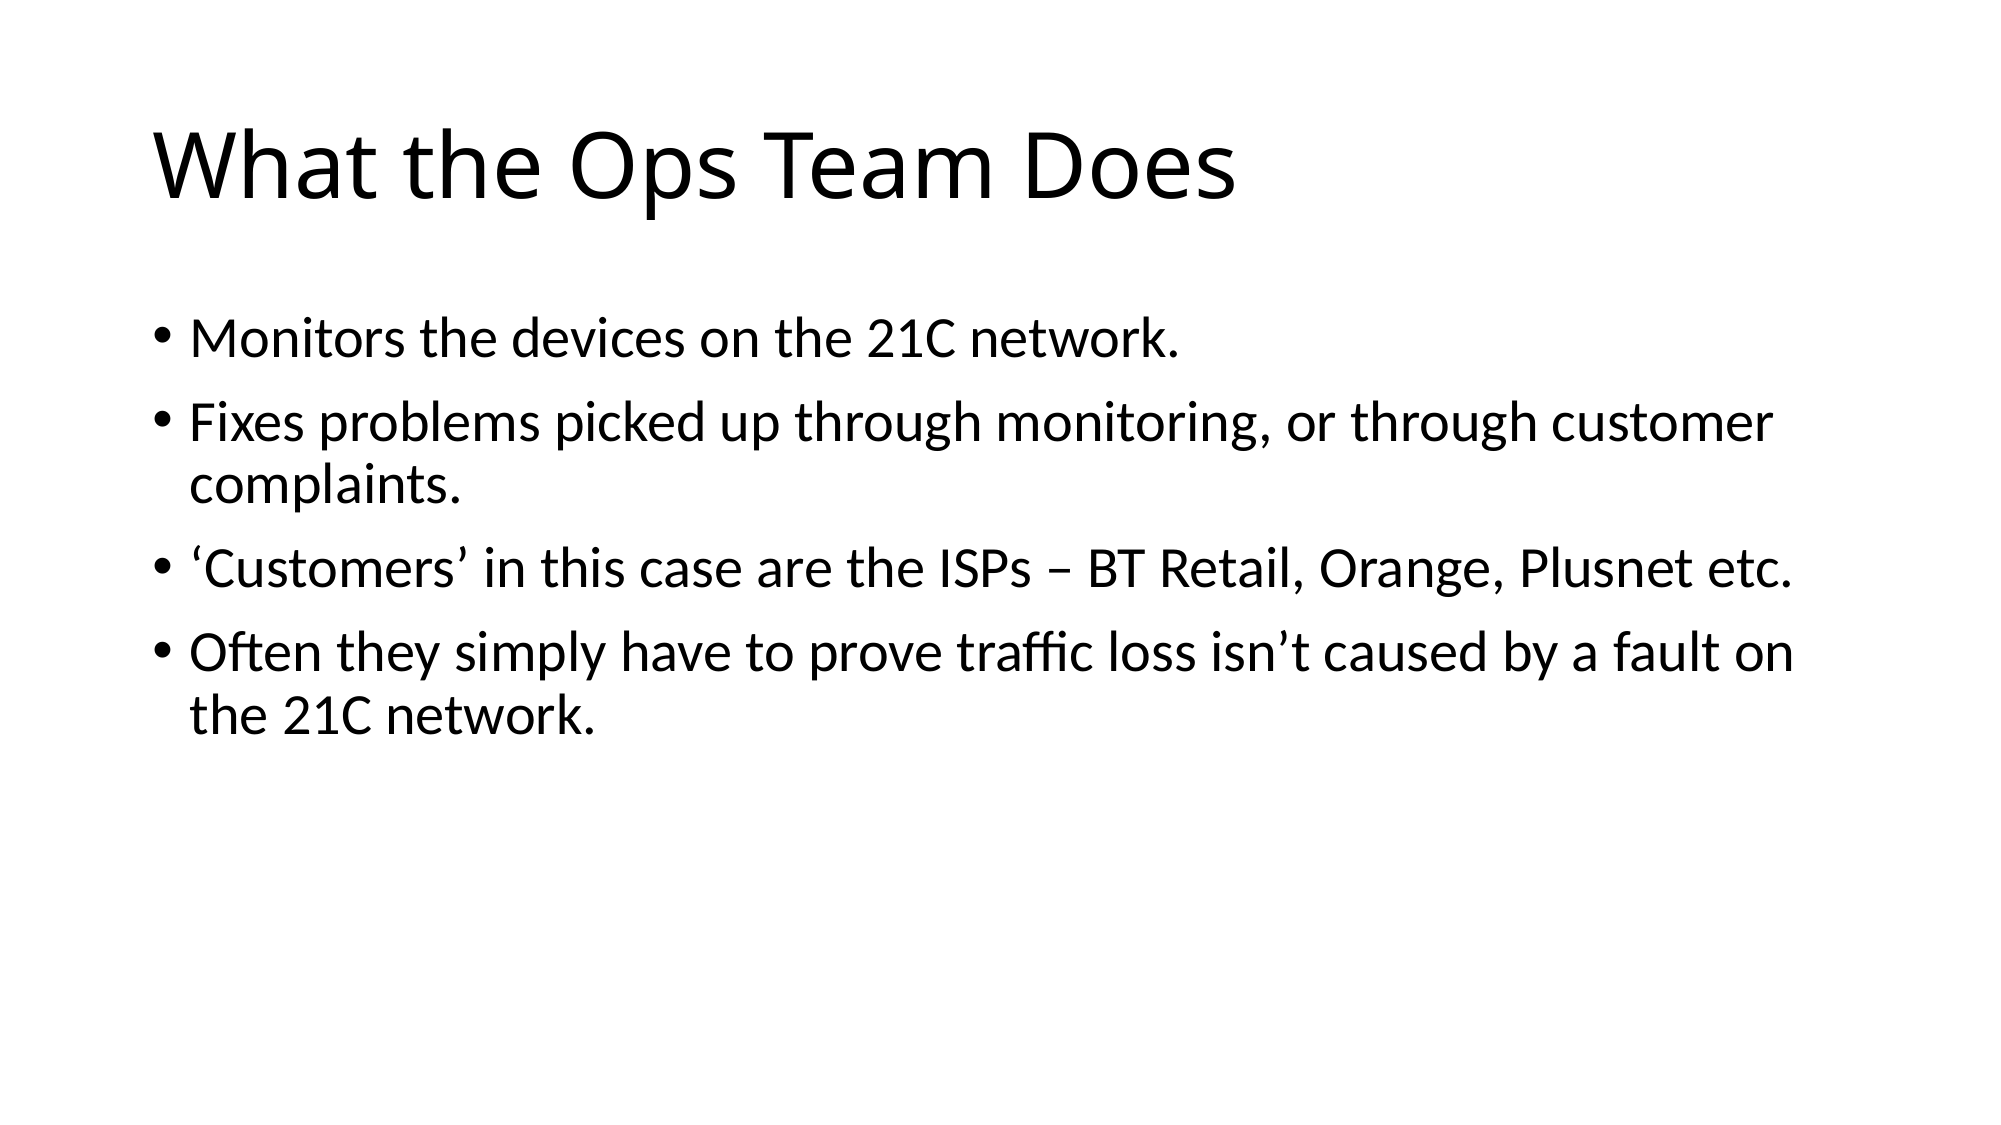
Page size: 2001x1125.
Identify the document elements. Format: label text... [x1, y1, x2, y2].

title What the Ops Team Does [137, 59, 1863, 278]
list Monitors the devices on the 21C network. Fixes problems picked up through monitoring, or through customer complaints. ‘Customers’ in this case are the ISPs – BT Retail, Orange, Plusnet etc. Often they simply have to prove traffic loss isn’t caused by a fault on the 21C network. [137, 299, 1863, 1014]
